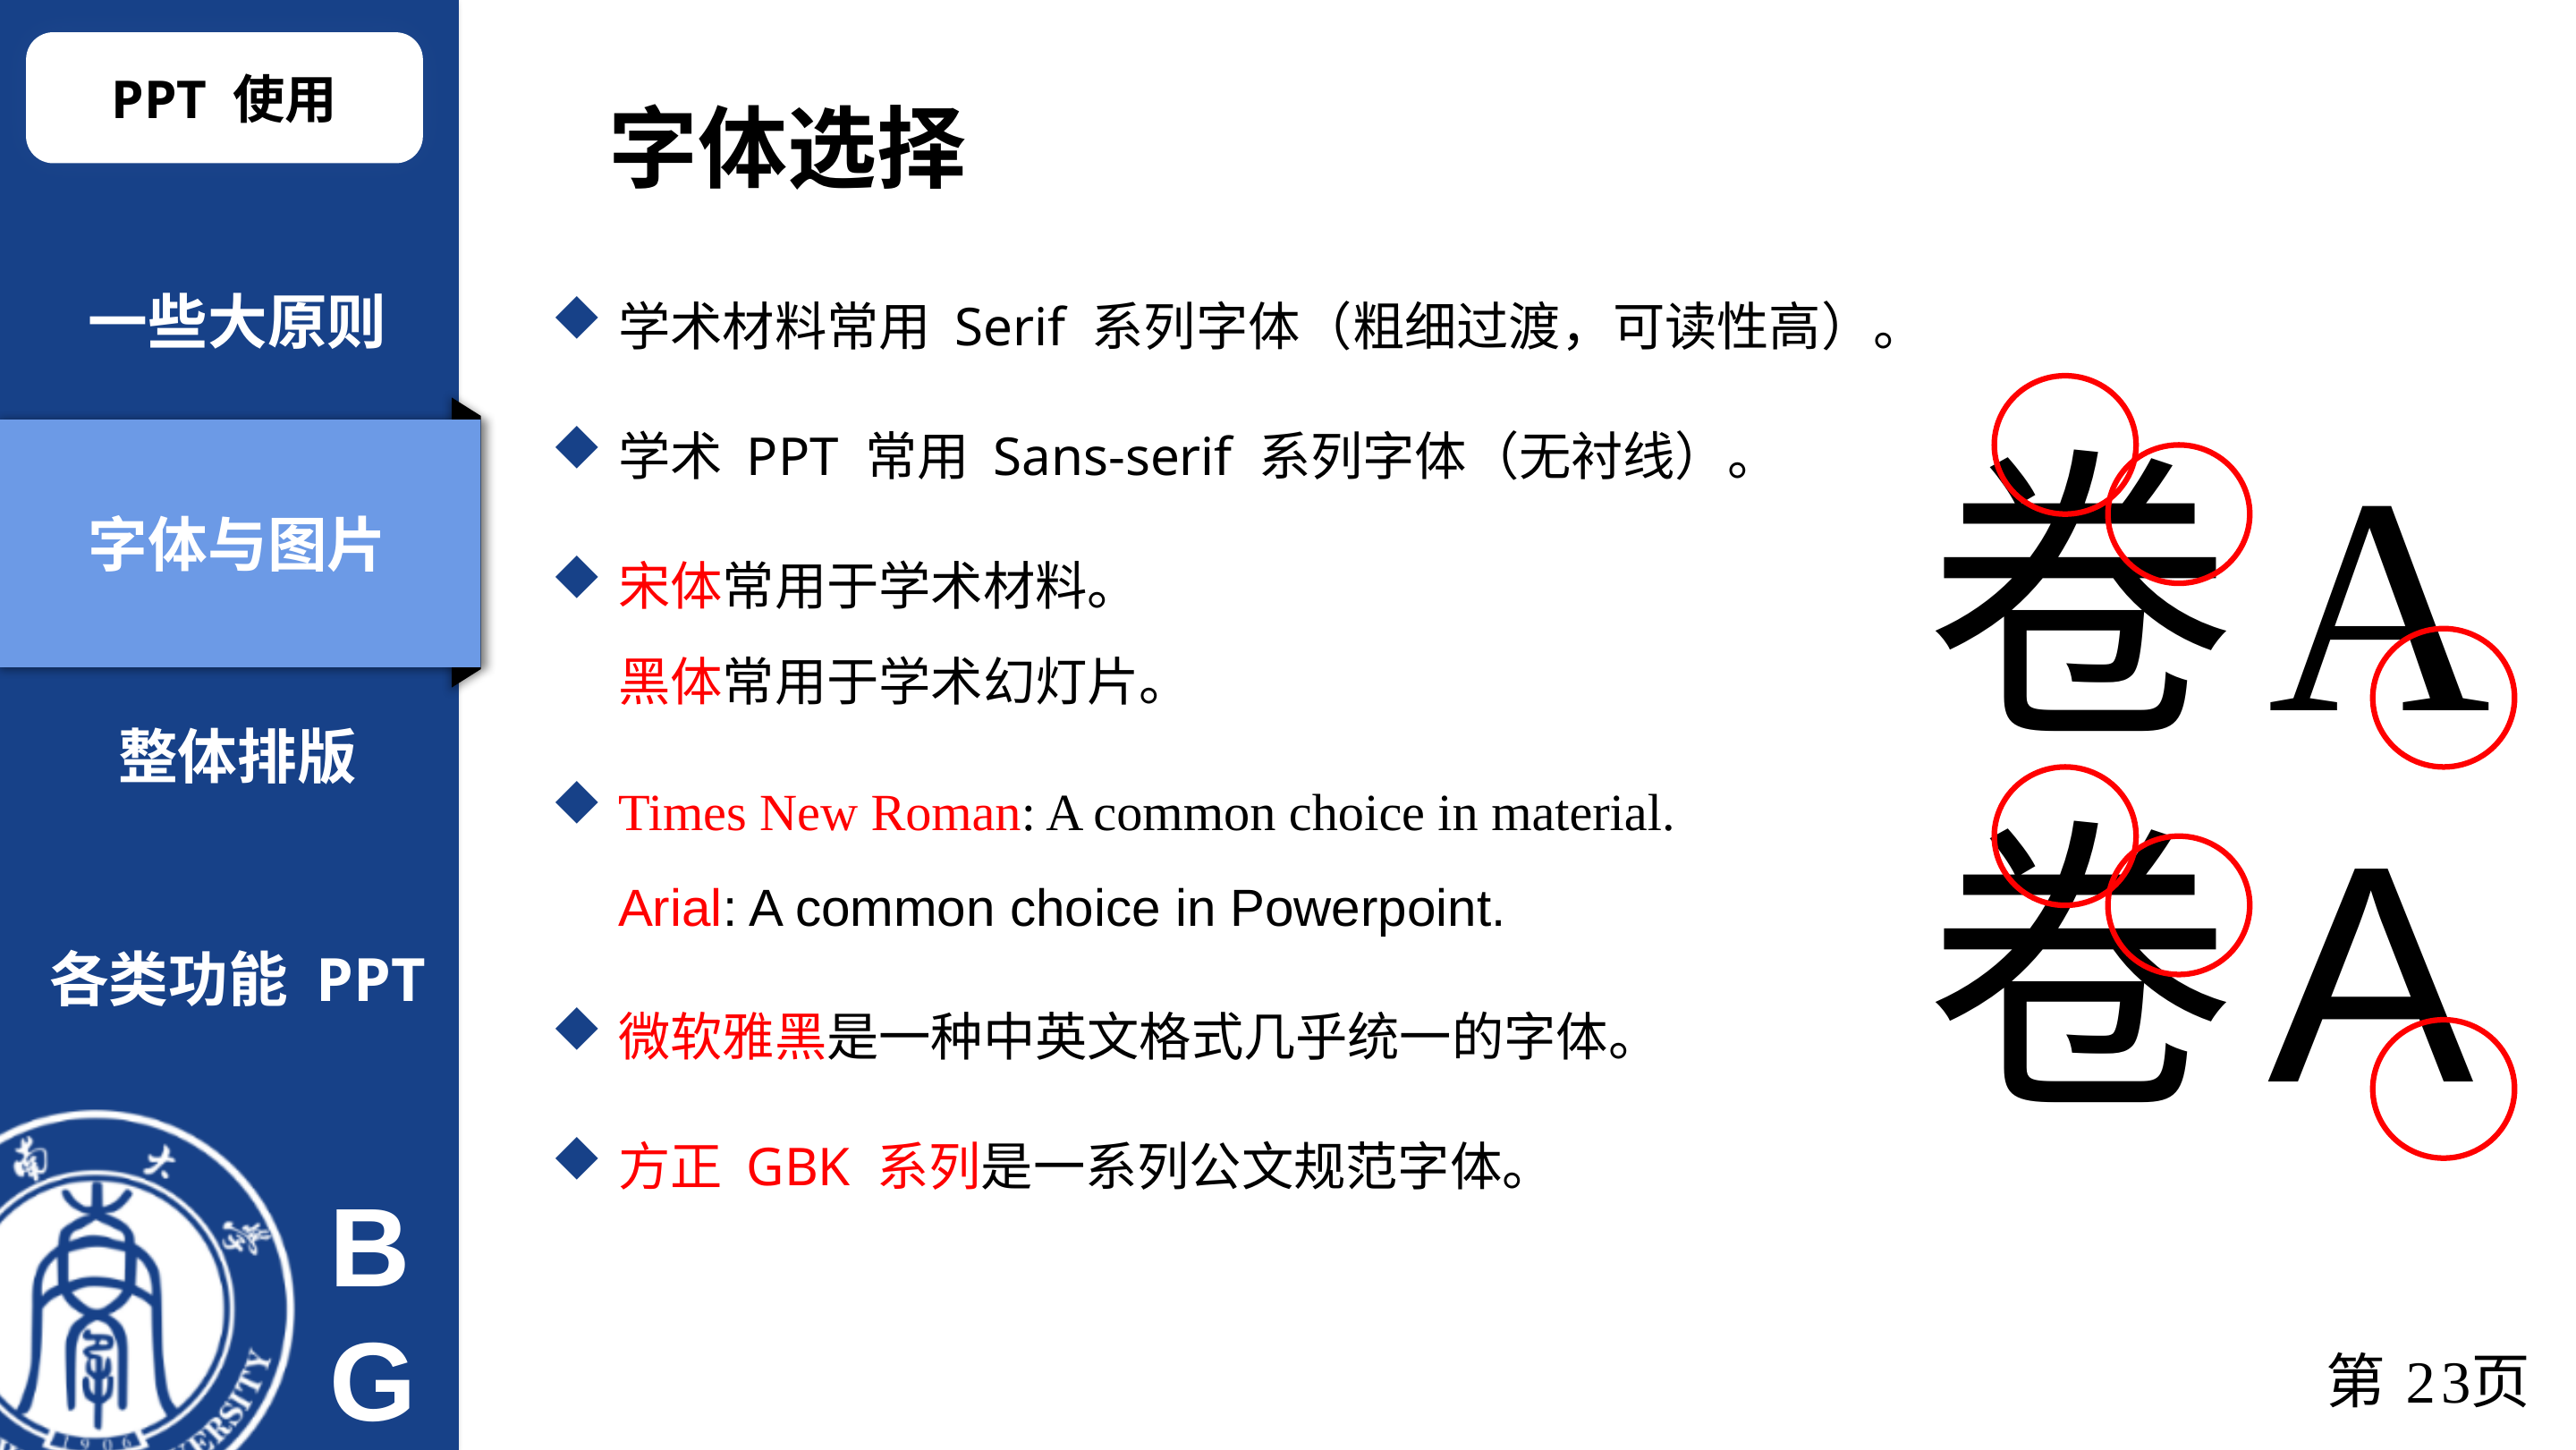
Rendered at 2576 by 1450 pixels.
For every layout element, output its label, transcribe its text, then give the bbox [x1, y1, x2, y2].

list 整体排版 [0, 692, 449, 818]
list 字体选择 [569, 86, 2399, 218]
slide_number 第22页 [2089, 1336, 2545, 1425]
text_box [1910, 376, 2515, 1158]
list 各类功能 PPT [0, 915, 449, 1042]
list 一些大原则 [0, 258, 449, 384]
list 字体与图片 [0, 480, 449, 606]
list 学术材料常用 Serif 系列字体（粗细过渡，可读性高）。 学术 PPT 常用 Sans-serif 系列字体（无衬线）。 宋体常用于学术材料。 黑体常用于学术幻灯片。 Times New Roman: A common choice in material. Arial: A common choice in Powerpoint. 微软雅黑是一种中英文格式几乎统一的字体。 方正 GBK 系列是一系列公文规范字体。 [512, 267, 2342, 1363]
list PPT 使用 [26, 39, 423, 157]
